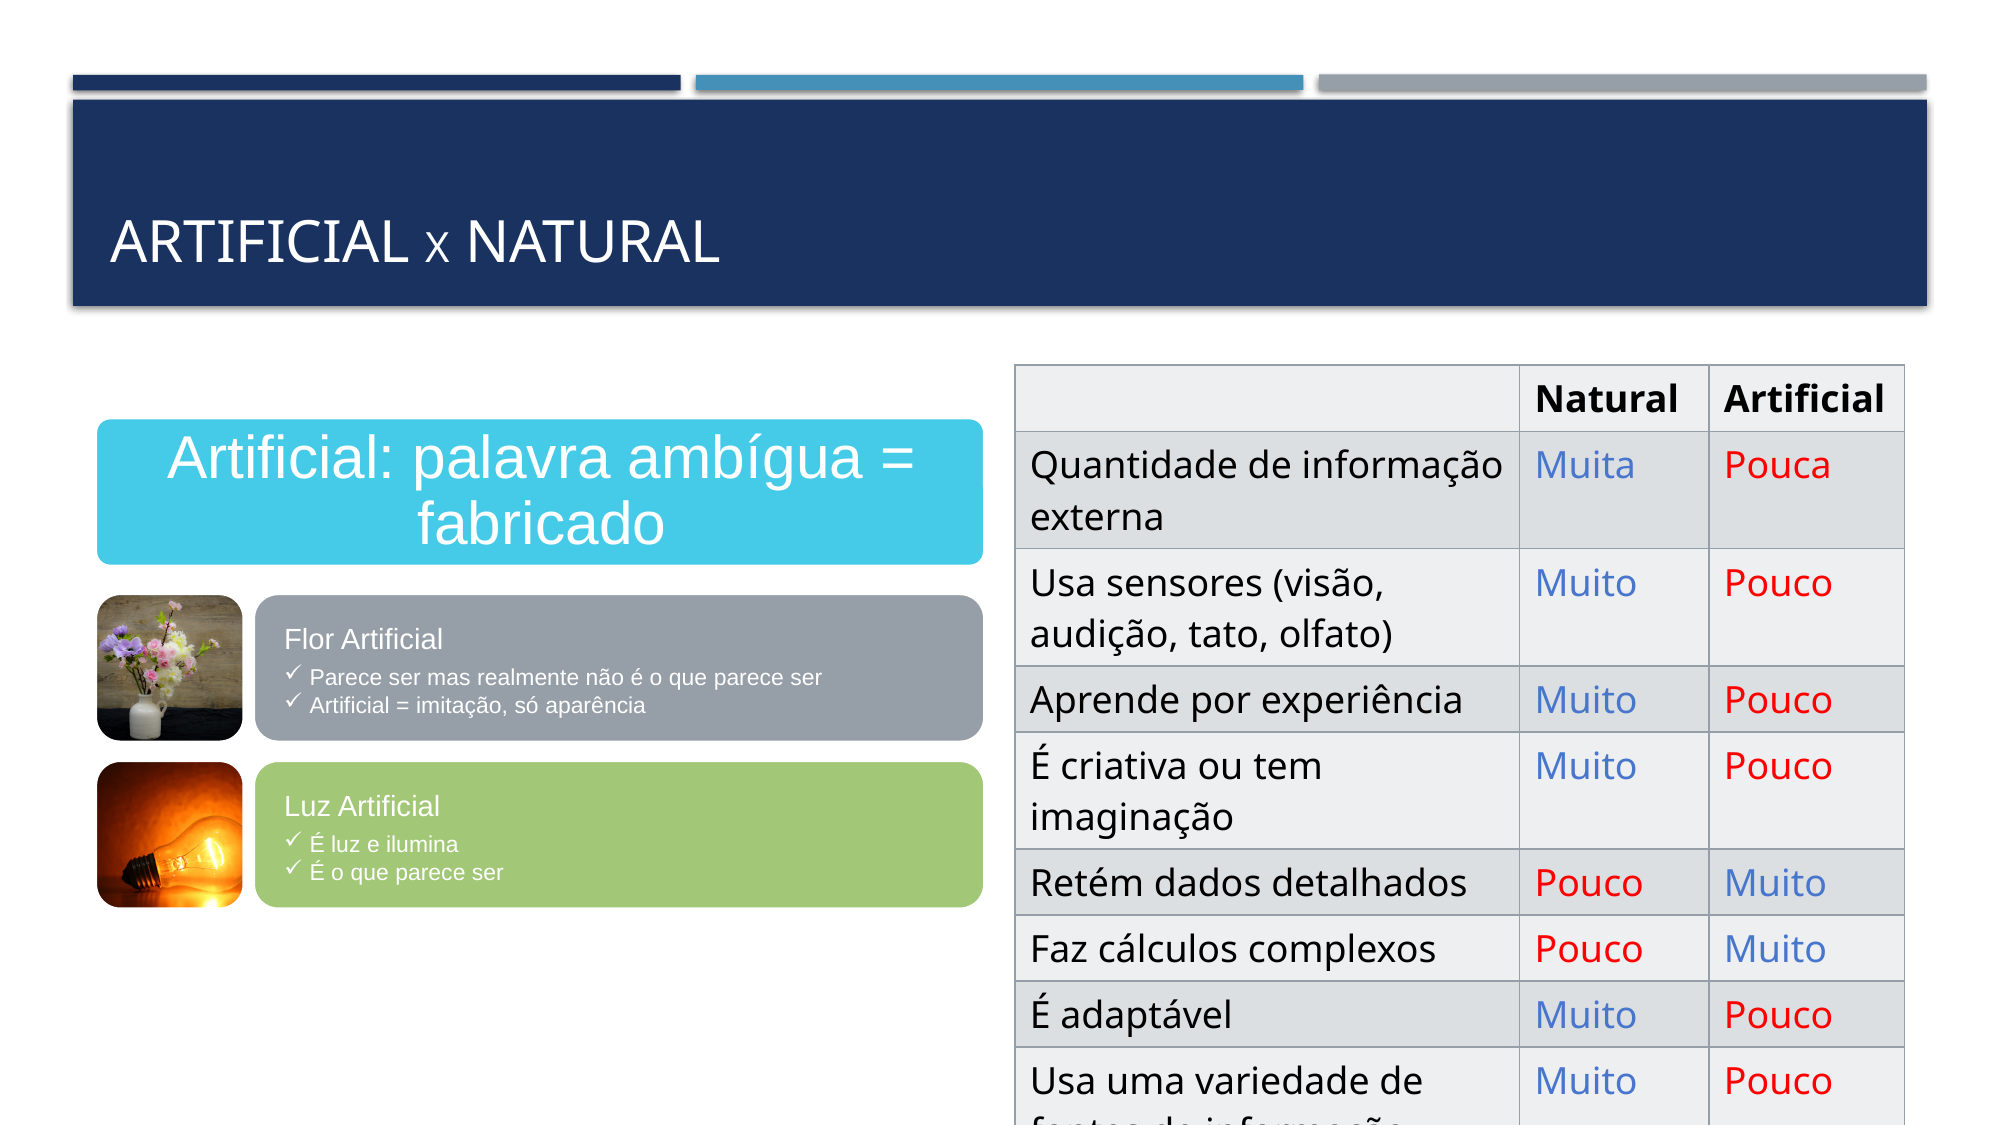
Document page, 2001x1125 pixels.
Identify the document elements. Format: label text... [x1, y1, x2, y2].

table_cell Muito [1520, 982, 1708, 1046]
table_cell Muita [1520, 432, 1708, 548]
table_cell Muito [1520, 733, 1708, 848]
table_cell Muito [1520, 1048, 1708, 1125]
table_cell Muito [1520, 549, 1708, 665]
table_cell Aprende por experiência [1016, 667, 1519, 731]
table_cell Pouco [1710, 667, 1904, 731]
table_header [1016, 366, 1519, 431]
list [94, 364, 986, 962]
table_cell Muito [1710, 916, 1904, 980]
table_header Artificial [1710, 366, 1904, 431]
table_cell É adaptável [1016, 982, 1519, 1046]
table_cell Pouco [1710, 1048, 1904, 1125]
table_cell Pouco [1520, 850, 1708, 914]
table_cell Pouco [1710, 549, 1904, 665]
table_header Natural [1520, 366, 1708, 431]
title Artificial X natural [95, 119, 1905, 282]
table_cell É criativa ou tem imaginação [1016, 733, 1519, 848]
table_cell Pouco [1710, 982, 1904, 1046]
table_cell Usa uma variedade de fontes de informação [1016, 1048, 1519, 1125]
table_cell Pouco [1710, 733, 1904, 848]
table_cell Muito [1520, 667, 1708, 731]
table_cell Muito [1710, 850, 1904, 914]
table_cell Usa sensores (visão, audição, tato, olfato) [1016, 549, 1519, 665]
table_cell Pouca [1710, 432, 1904, 548]
table_cell Faz cálculos complexos [1016, 916, 1519, 980]
table_cell Pouco [1520, 916, 1708, 980]
table_cell Quantidade de informação externa [1016, 432, 1519, 548]
table_cell Retém dados detalhados [1016, 850, 1519, 914]
